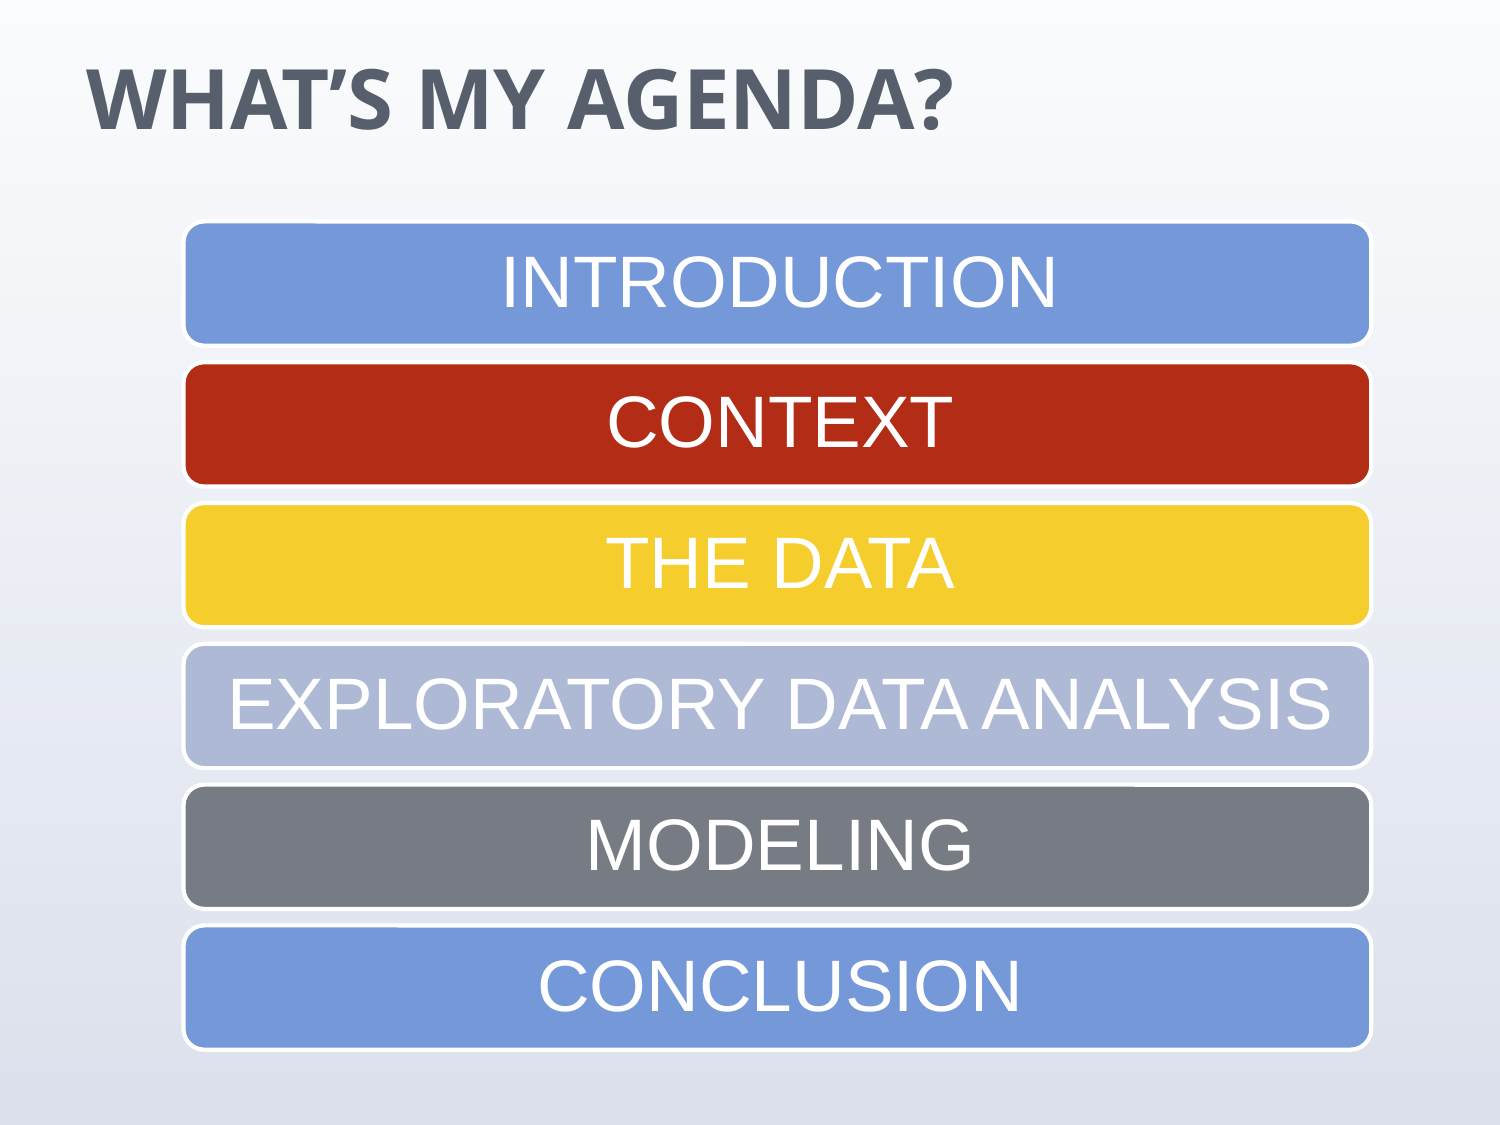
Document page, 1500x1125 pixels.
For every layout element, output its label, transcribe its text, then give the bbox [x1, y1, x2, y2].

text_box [183, 180, 1372, 1091]
title WHAT’S MY AGENDA? [78, 33, 1304, 154]
